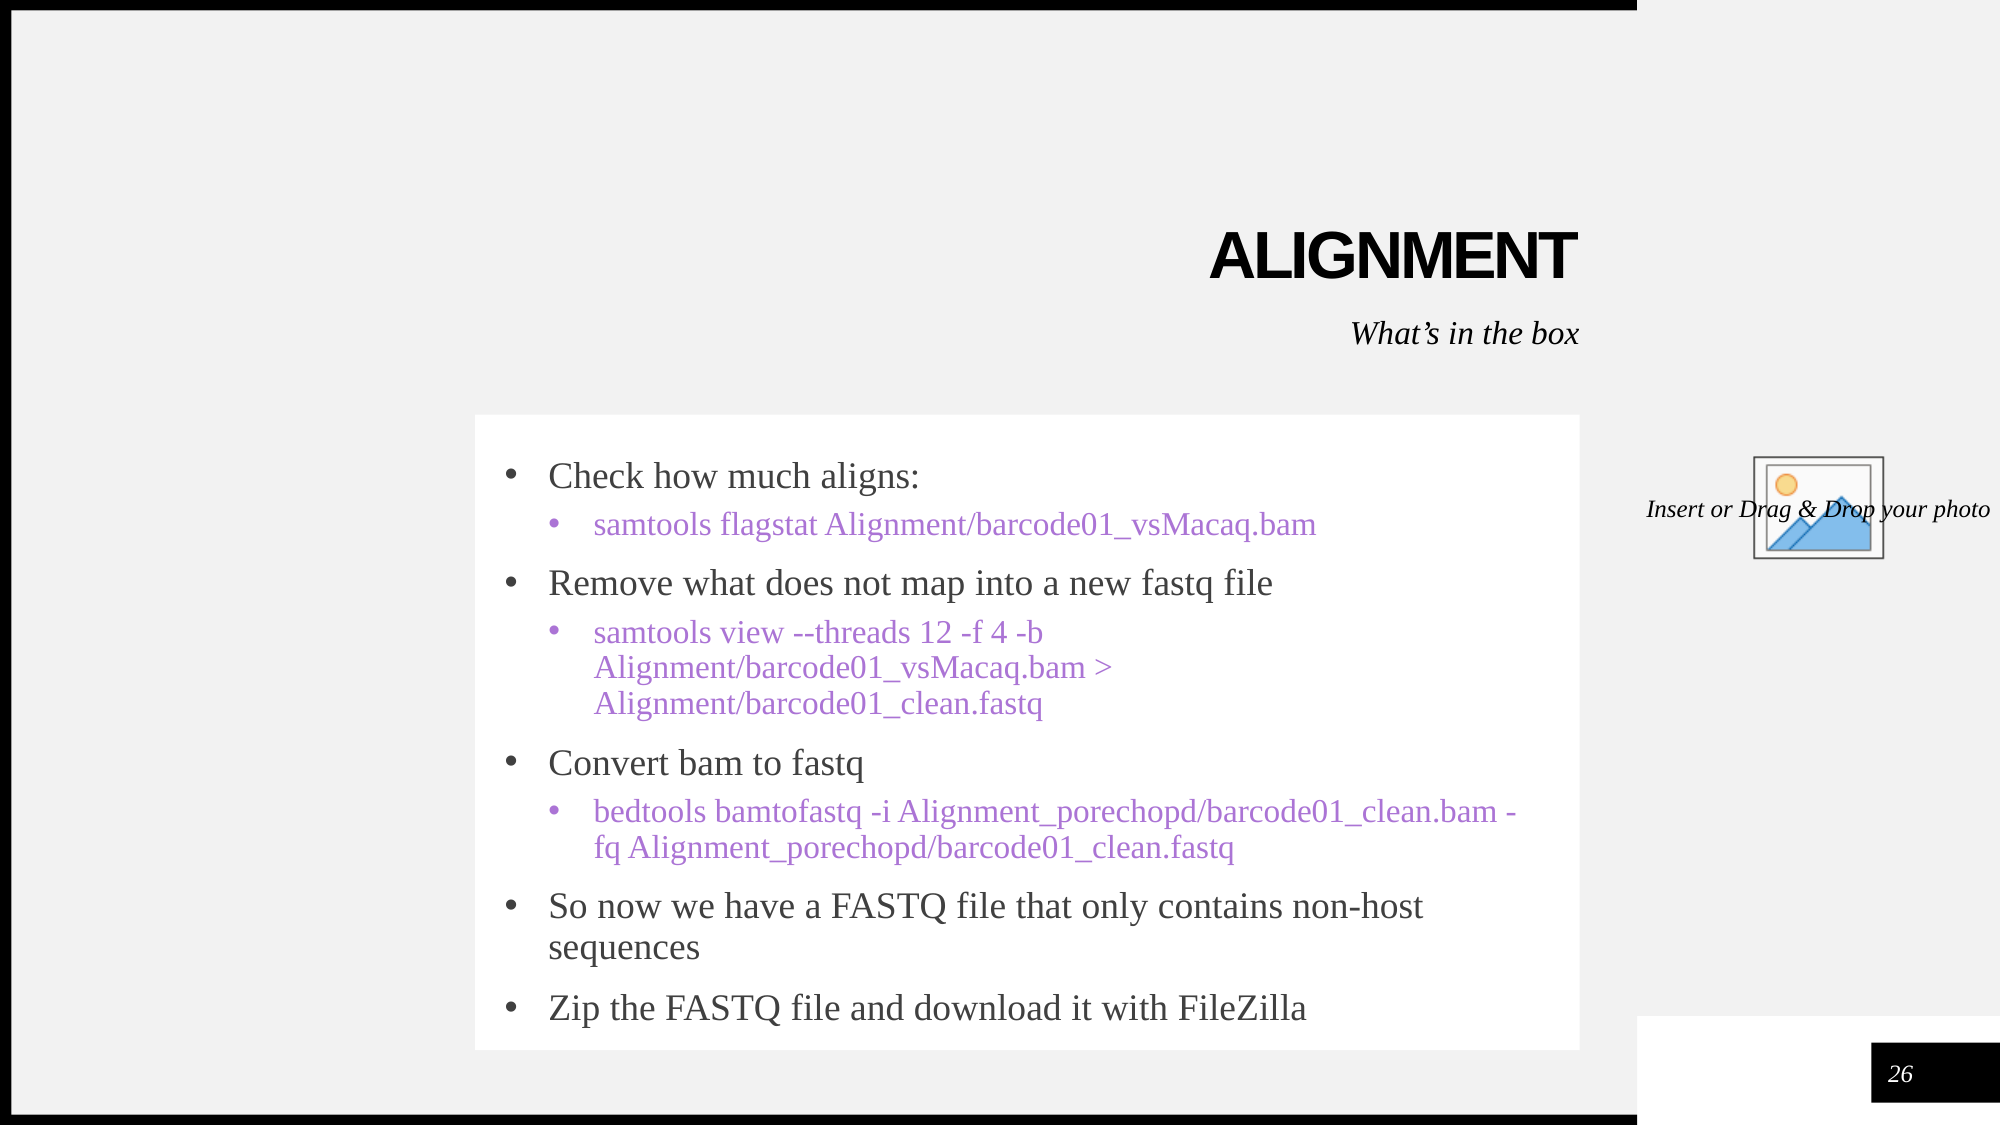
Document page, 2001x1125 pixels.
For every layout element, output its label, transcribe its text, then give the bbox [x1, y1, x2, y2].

list What’s in the box [729, 316, 1580, 376]
title alignment [729, 221, 1580, 293]
picture [1637, 0, 2000, 1016]
list Check how much aligns: samtools flagstat Alignment/barcode01_vsMacaq.bam Remove what does not map into a new fastq file samtools view --threads 12 -f 4 -b Alignment/barcode01_vsMacaq.bam > Alignment/barcode01_clean.fastq Convert bam to fastq bedtools bamtofastq -i Alignment_porechopd/barcode01_clean.bam -fq Alignment_porechopd/barcode01_clean.fastq So now we have a FASTQ file that only contains non-host sequences Zip the FASTQ file and download it with FileZilla [475, 414, 1580, 1051]
slide_number 26 [1877, 1050, 1924, 1096]
